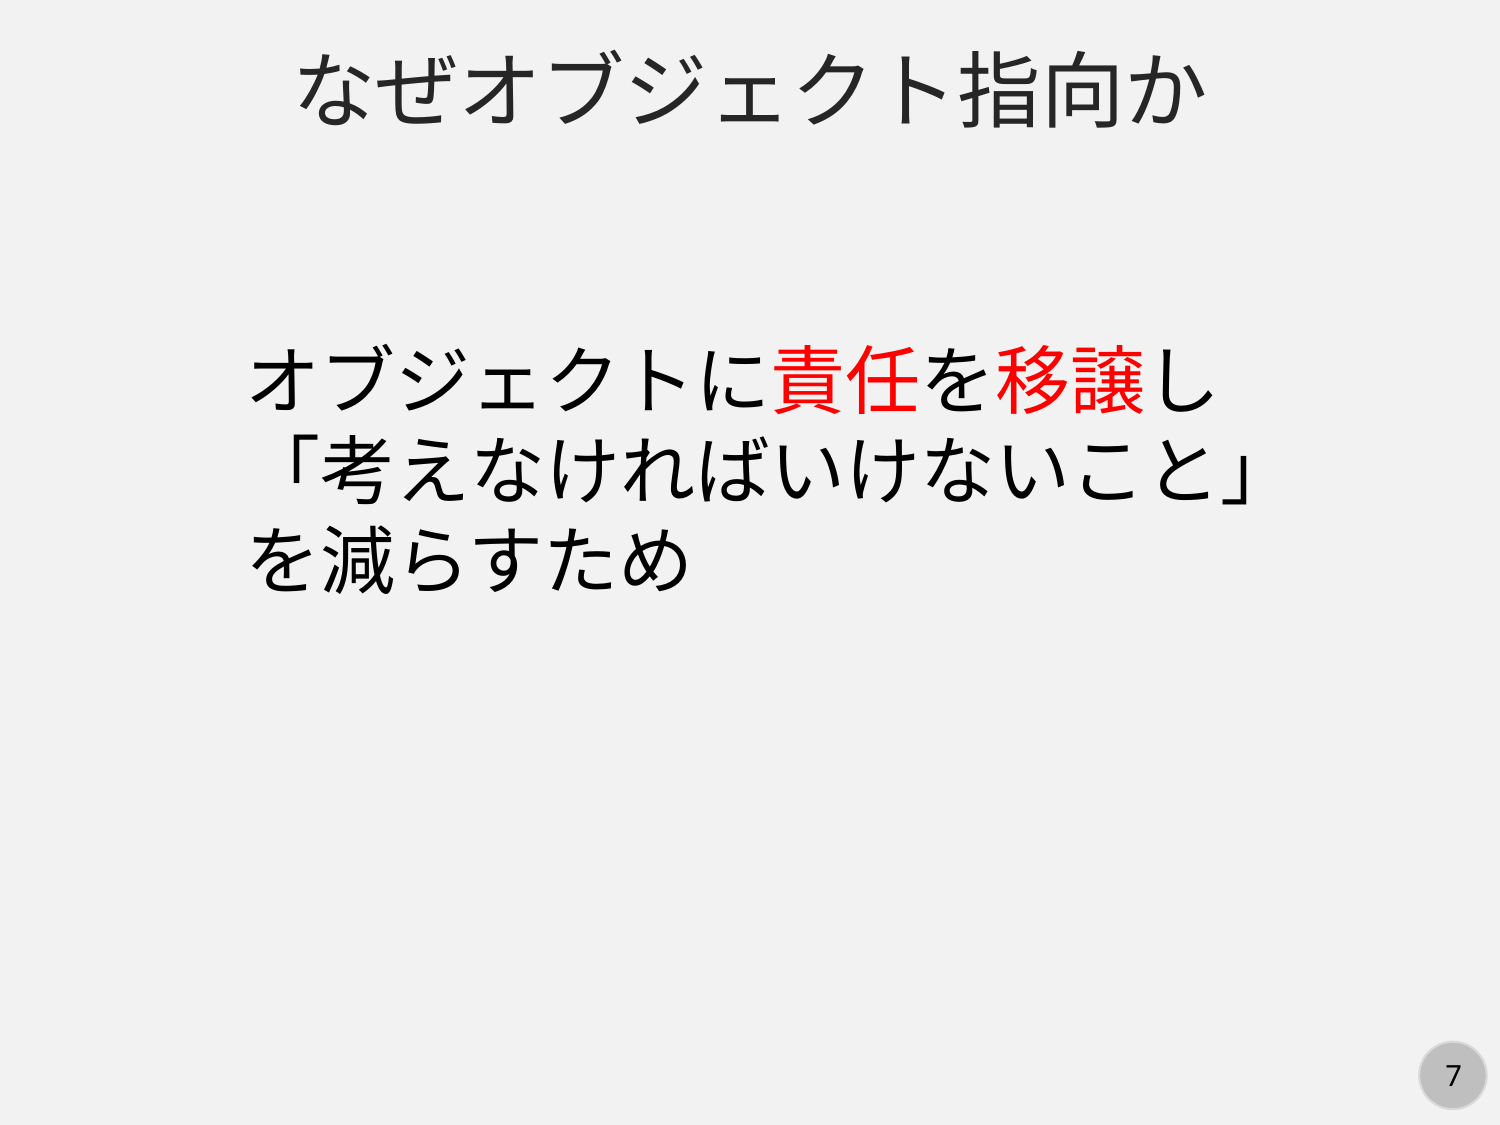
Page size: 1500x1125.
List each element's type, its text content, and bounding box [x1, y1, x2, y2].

list なぜオブジェクト指向か [0, 31, 1500, 155]
text_box オブジェクトに責任を移譲し 「考えなければいけないこと」 を減らすため [230, 326, 1341, 611]
